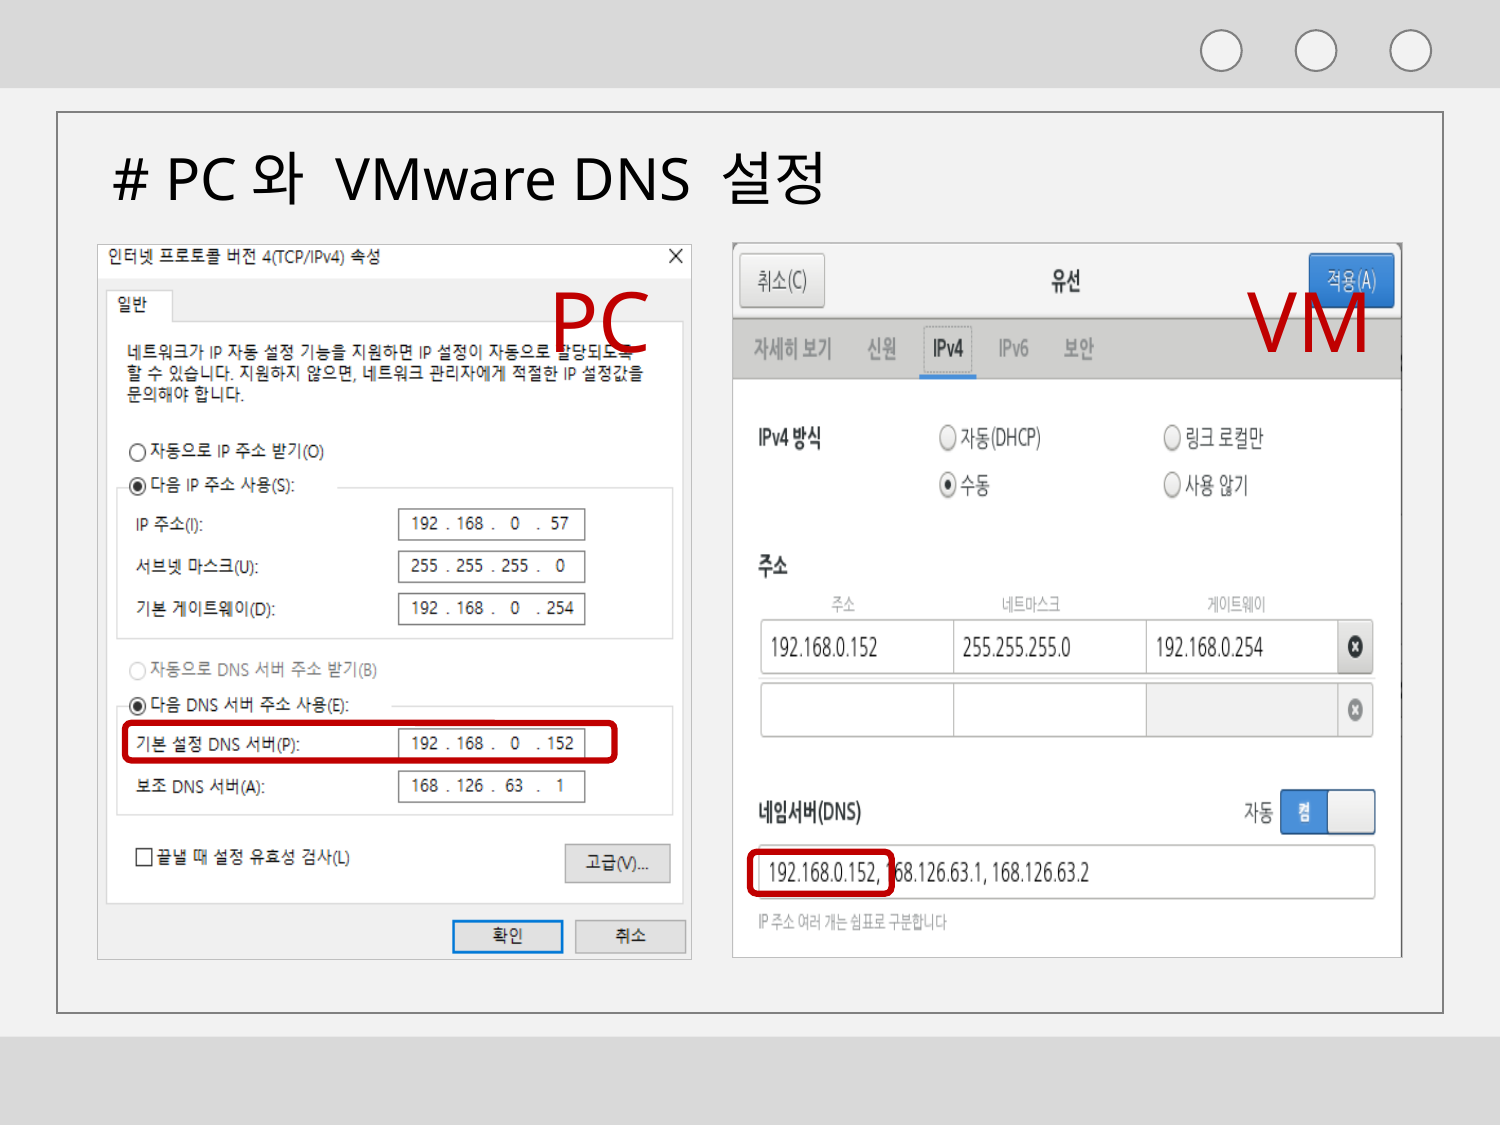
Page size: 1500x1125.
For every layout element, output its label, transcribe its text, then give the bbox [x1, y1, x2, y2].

text_box [0, 0, 1500, 89]
picture [97, 244, 692, 960]
text_box [0, 1036, 1500, 1125]
text_box [1389, 29, 1433, 73]
text_box [1199, 29, 1243, 73]
text_box # PC와 VMware DNS 설정 [97, 134, 1402, 220]
text_box [56, 111, 1444, 1014]
picture [732, 242, 1403, 959]
text_box [1294, 29, 1338, 73]
